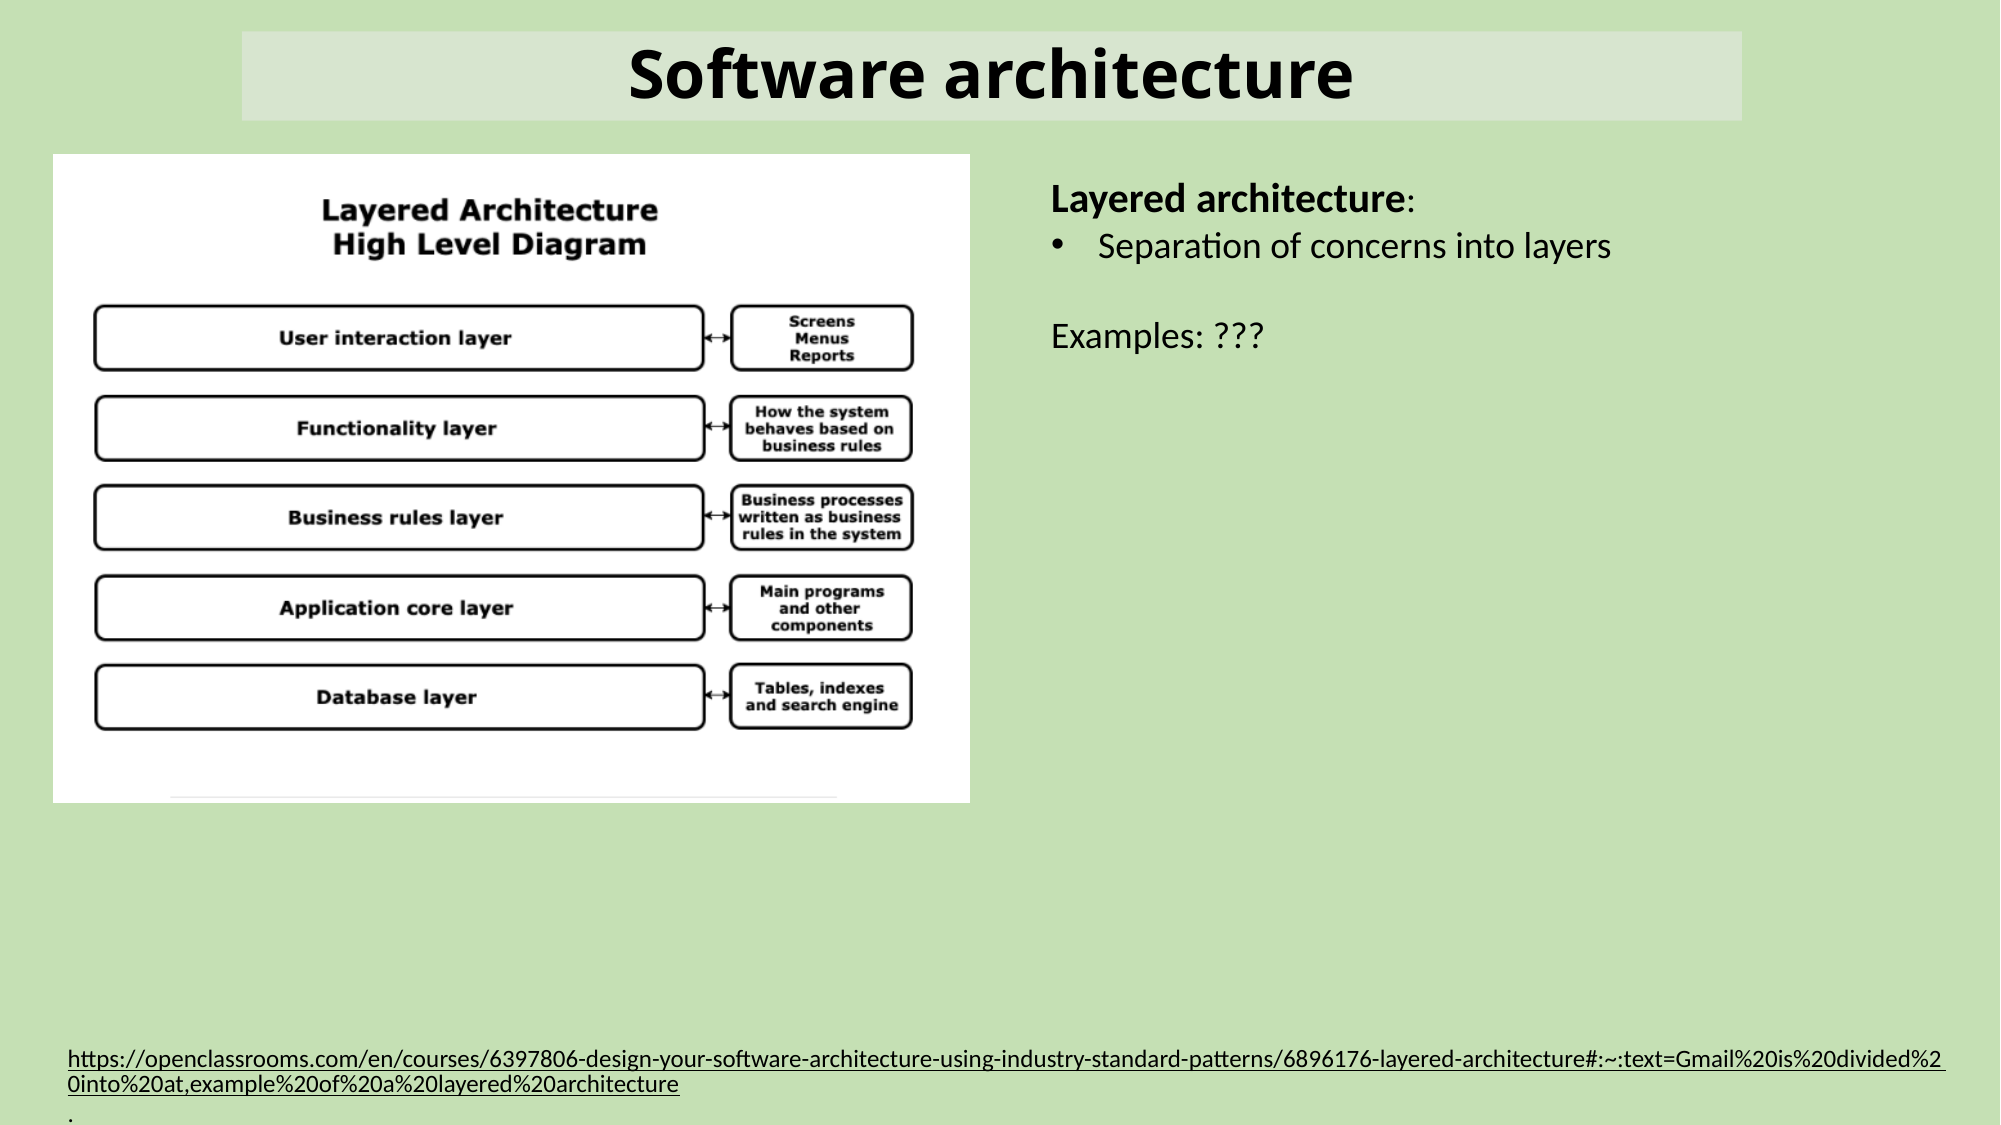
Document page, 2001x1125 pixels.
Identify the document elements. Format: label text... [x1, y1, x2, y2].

picture [52, 154, 970, 803]
text_box https://openclassrooms.com/en/courses/6397806-design-your-software-architecture-using-industry-standard-patterns/6896176-layered-architecture#:~:text=Gmail%20is%20divided%20into%20at,example%20of%20a%20layered%20architecture. [53, 1035, 1966, 1111]
title Software architecture [241, 31, 1742, 121]
text_box Layered architecture: Separation of concerns into layers Examples: ??? [1036, 163, 1983, 364]
